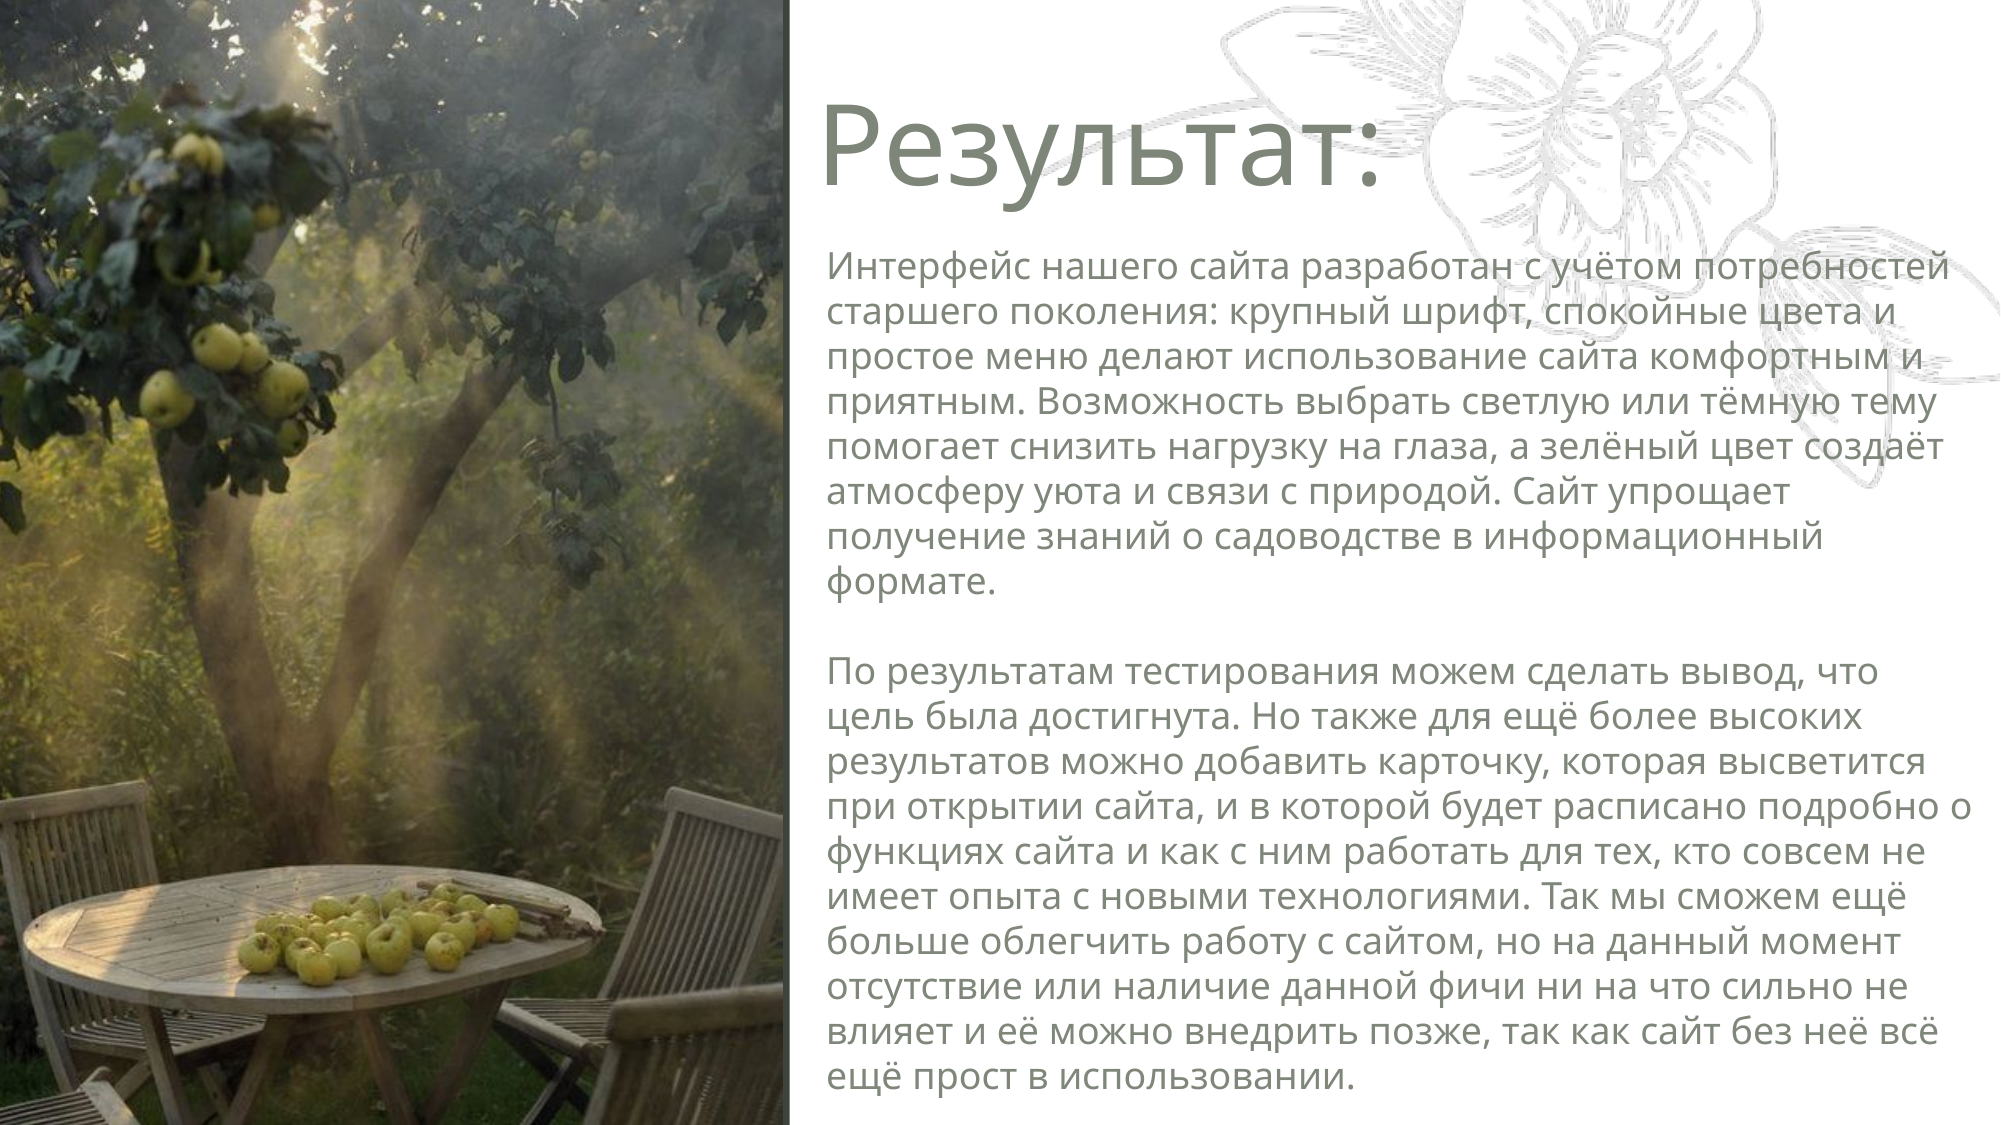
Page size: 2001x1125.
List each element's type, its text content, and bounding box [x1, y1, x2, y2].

text_box Интерфейс нашего сайта разработан с учётом потребностей старшего поколения: крупный шрифт, спокойные цвета и простое меню делают использование сайта комфортным и приятным. Возможность выбрать светлую или тёмную тему помогает снизить нагрузку на глаза, а зелёный цвет создаёт атмосферу уюта и связи с природой. Сайт упрощает получение знаний о садоводстве в информационный формате. По результатам тестирования можем сделать вывод, что цель была достигнута. Но также для ещё более высоких результатов можно добавить карточку, которая высветится при открытии сайта, и в которой будет расписано подробно о функциях сайта и как с ним работать для тех, кто совсем не имеет опыта с новыми технологиями. Так мы сможем ещё больше облегчить работу с сайтом, но на данный момент отсутствие или наличие данной фичи ни на что сильно не влияет и её можно внедрить позже, так как сайт без неё всё ещё прост в использовании. [811, 234, 1990, 1104]
picture [0, 0, 783, 1125]
picture [1001, 0, 2001, 528]
text_box Результат: [801, 65, 1599, 216]
